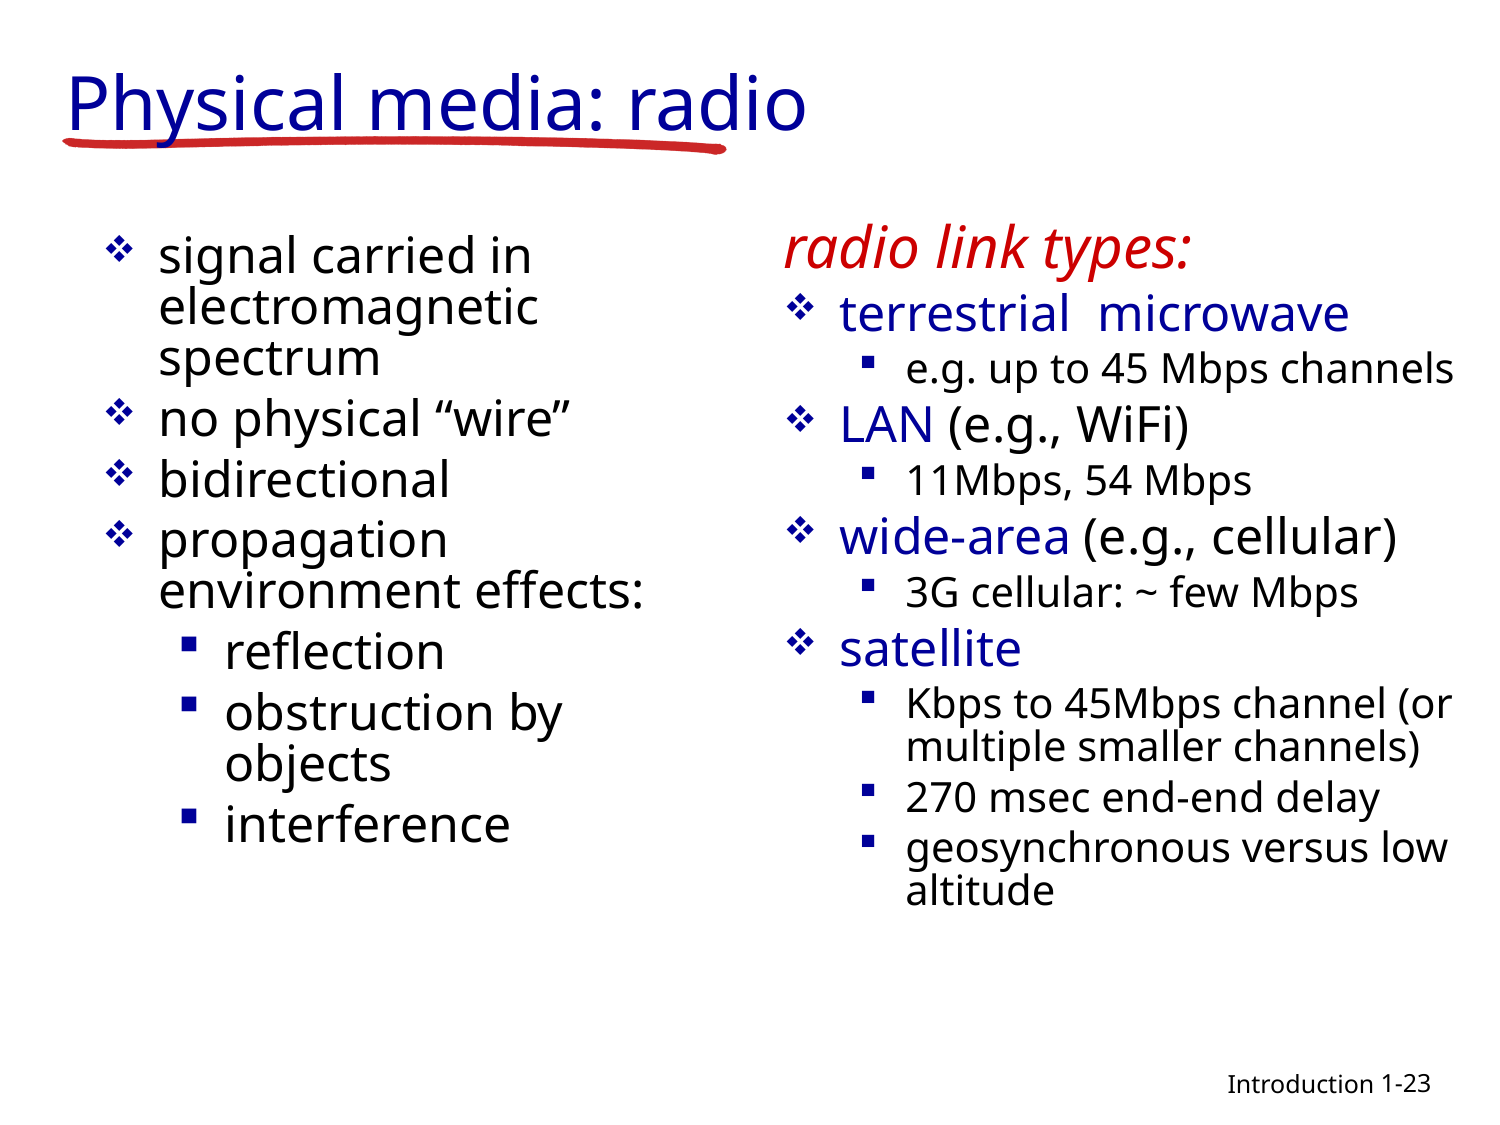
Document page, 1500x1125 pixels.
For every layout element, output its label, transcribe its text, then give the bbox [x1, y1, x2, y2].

picture [59, 131, 735, 160]
text_box radio link types: terrestrial microwave e.g. up to 45 Mbps channels LAN (e.g., WiFi) 11Mbps, 54 Mbps wide-area (e.g., cellular) 3G cellular: ~ few Mbps satellite Kbps to 45Mbps channel (or multiple smaller channels) 270 msec end-end delay geosynchronous versus low altitude [768, 203, 1500, 768]
slide_number 1-23 [1365, 1059, 1477, 1106]
footer Introduction [914, 1060, 1391, 1109]
title Physical media: radio [50, 7, 1425, 195]
list signal carried in electromagnetic spectrum no physical “wire” bidirectional propagation environment effects: reflection obstruction by objects interference [87, 224, 738, 1025]
